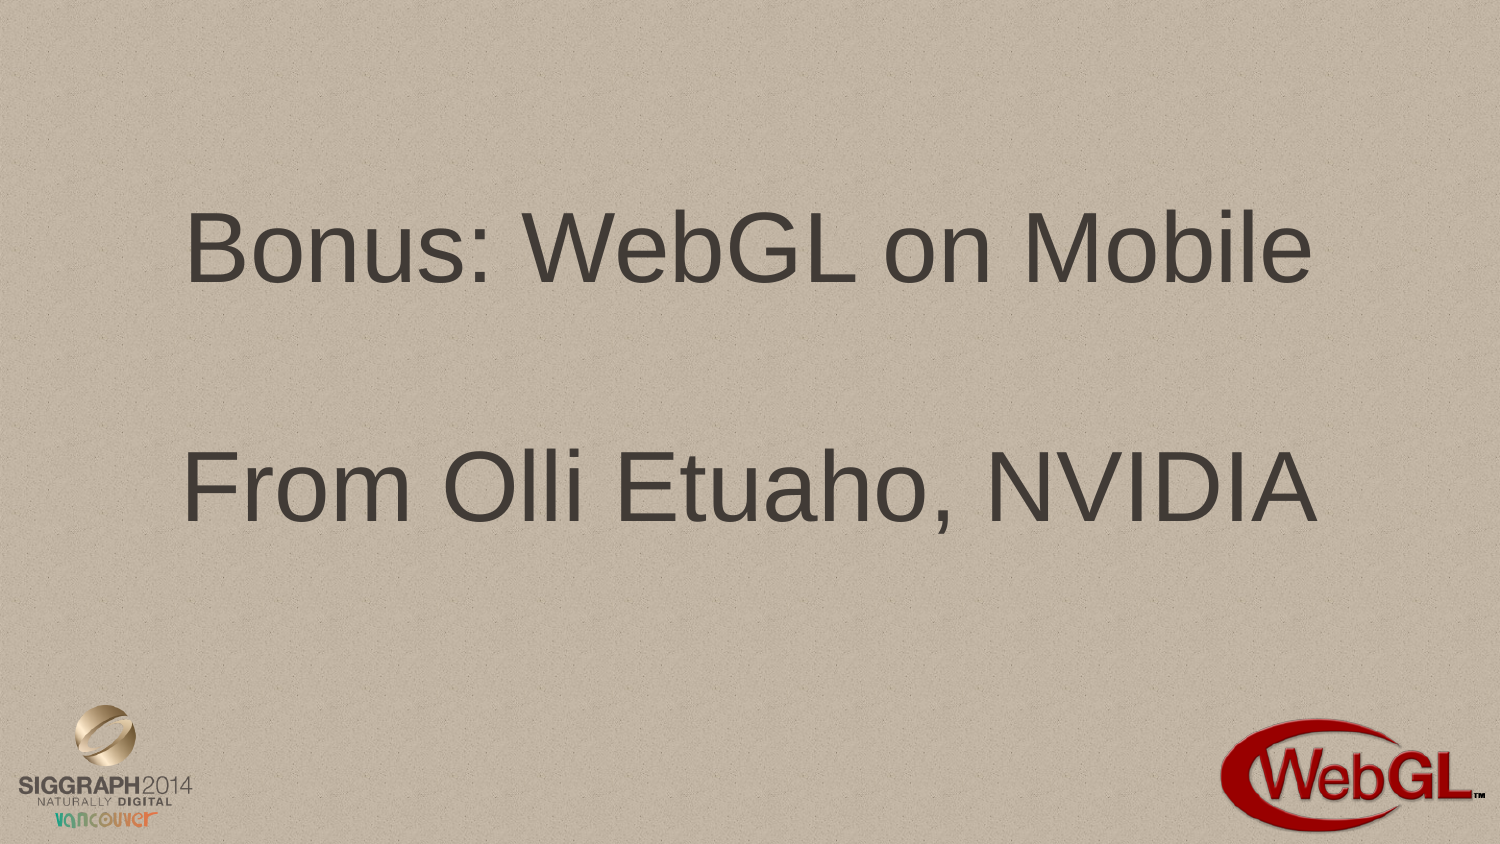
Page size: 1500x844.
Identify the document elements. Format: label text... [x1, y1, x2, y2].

title Bonus: WebGL on Mobile From Olli Etuaho, NVIDIA [75, 337, 1425, 507]
picture [0, 0, 1500, 844]
